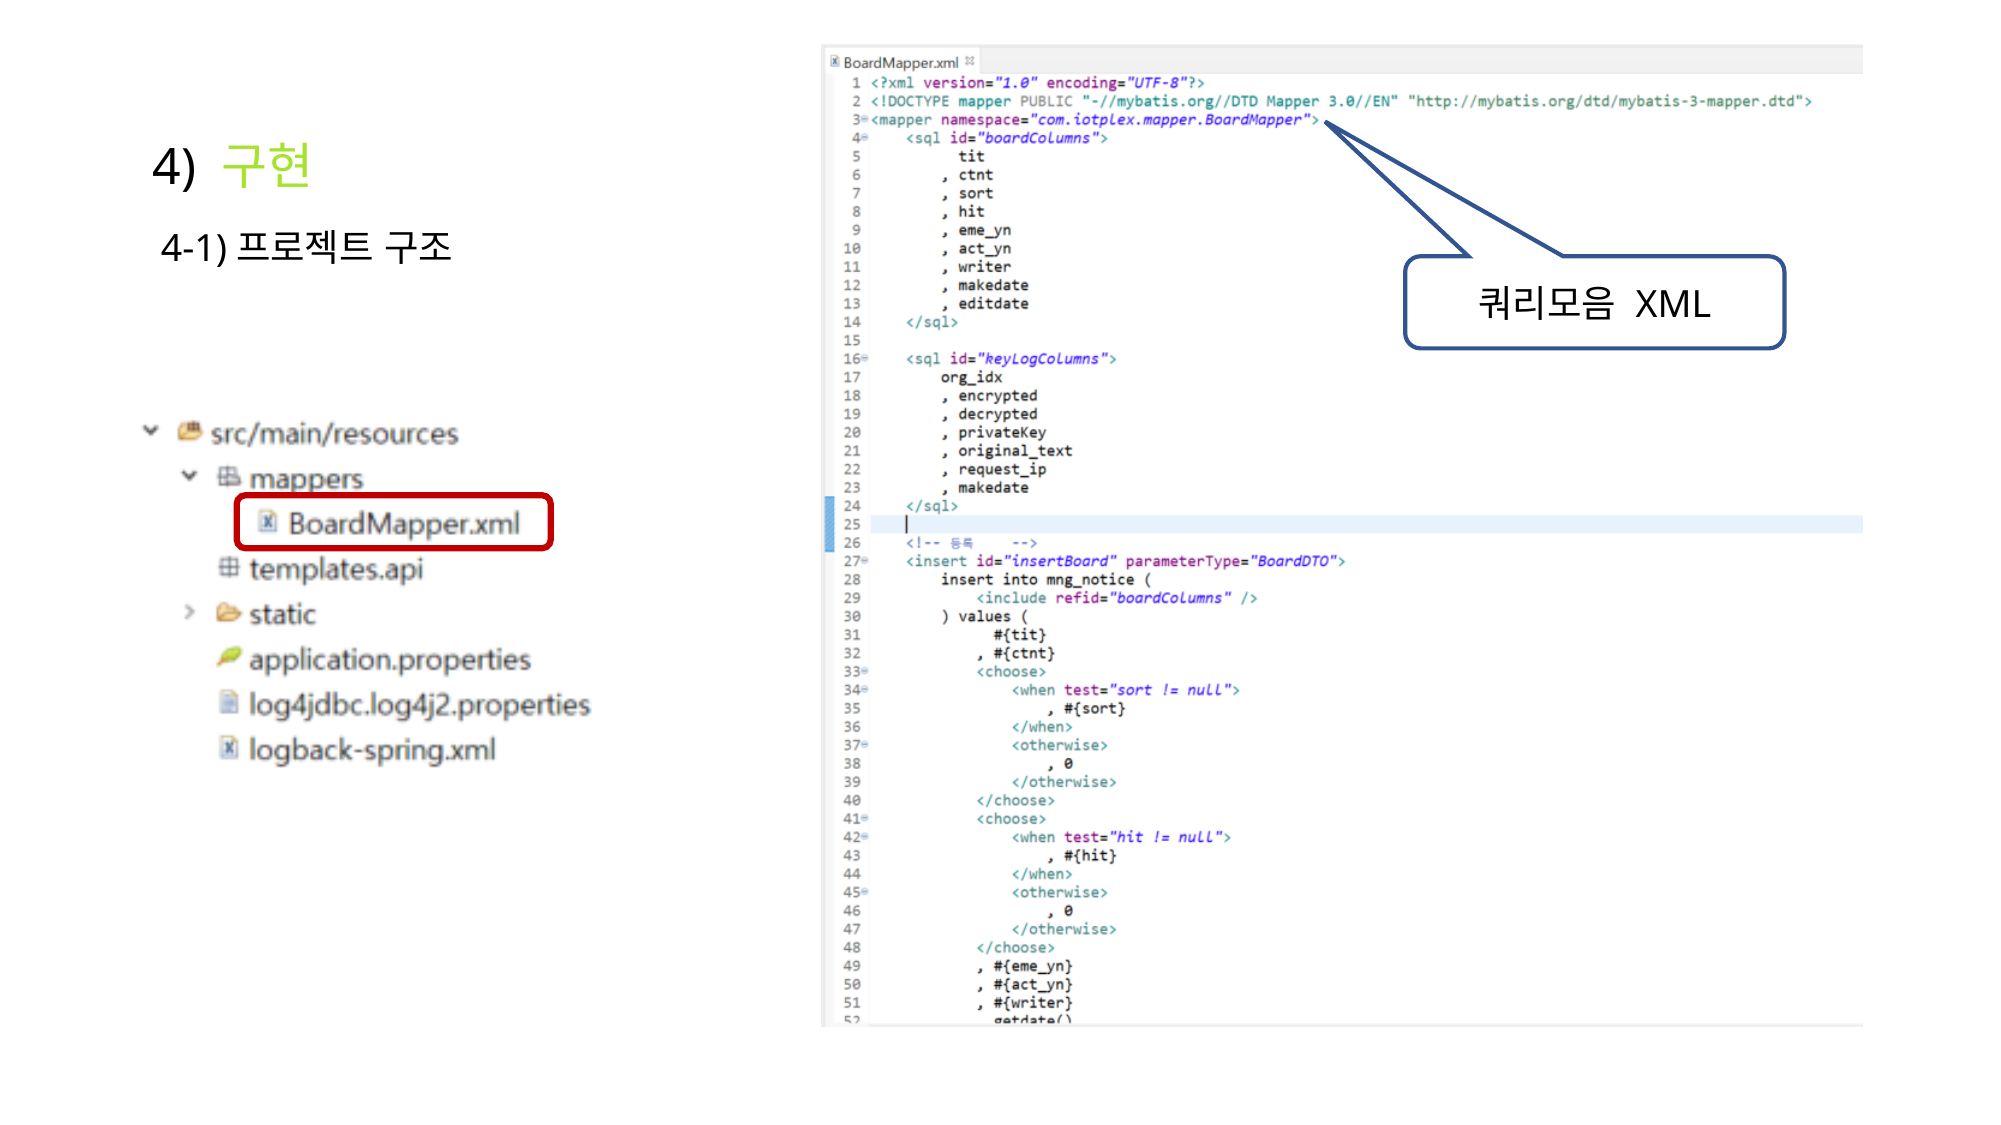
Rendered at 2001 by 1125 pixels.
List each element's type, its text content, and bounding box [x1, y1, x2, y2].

text_box 4-1)프로젝트 구조 [145, 216, 469, 277]
title 4) 구현 [137, 59, 821, 278]
picture [821, 44, 1863, 1027]
picture [106, 409, 744, 782]
